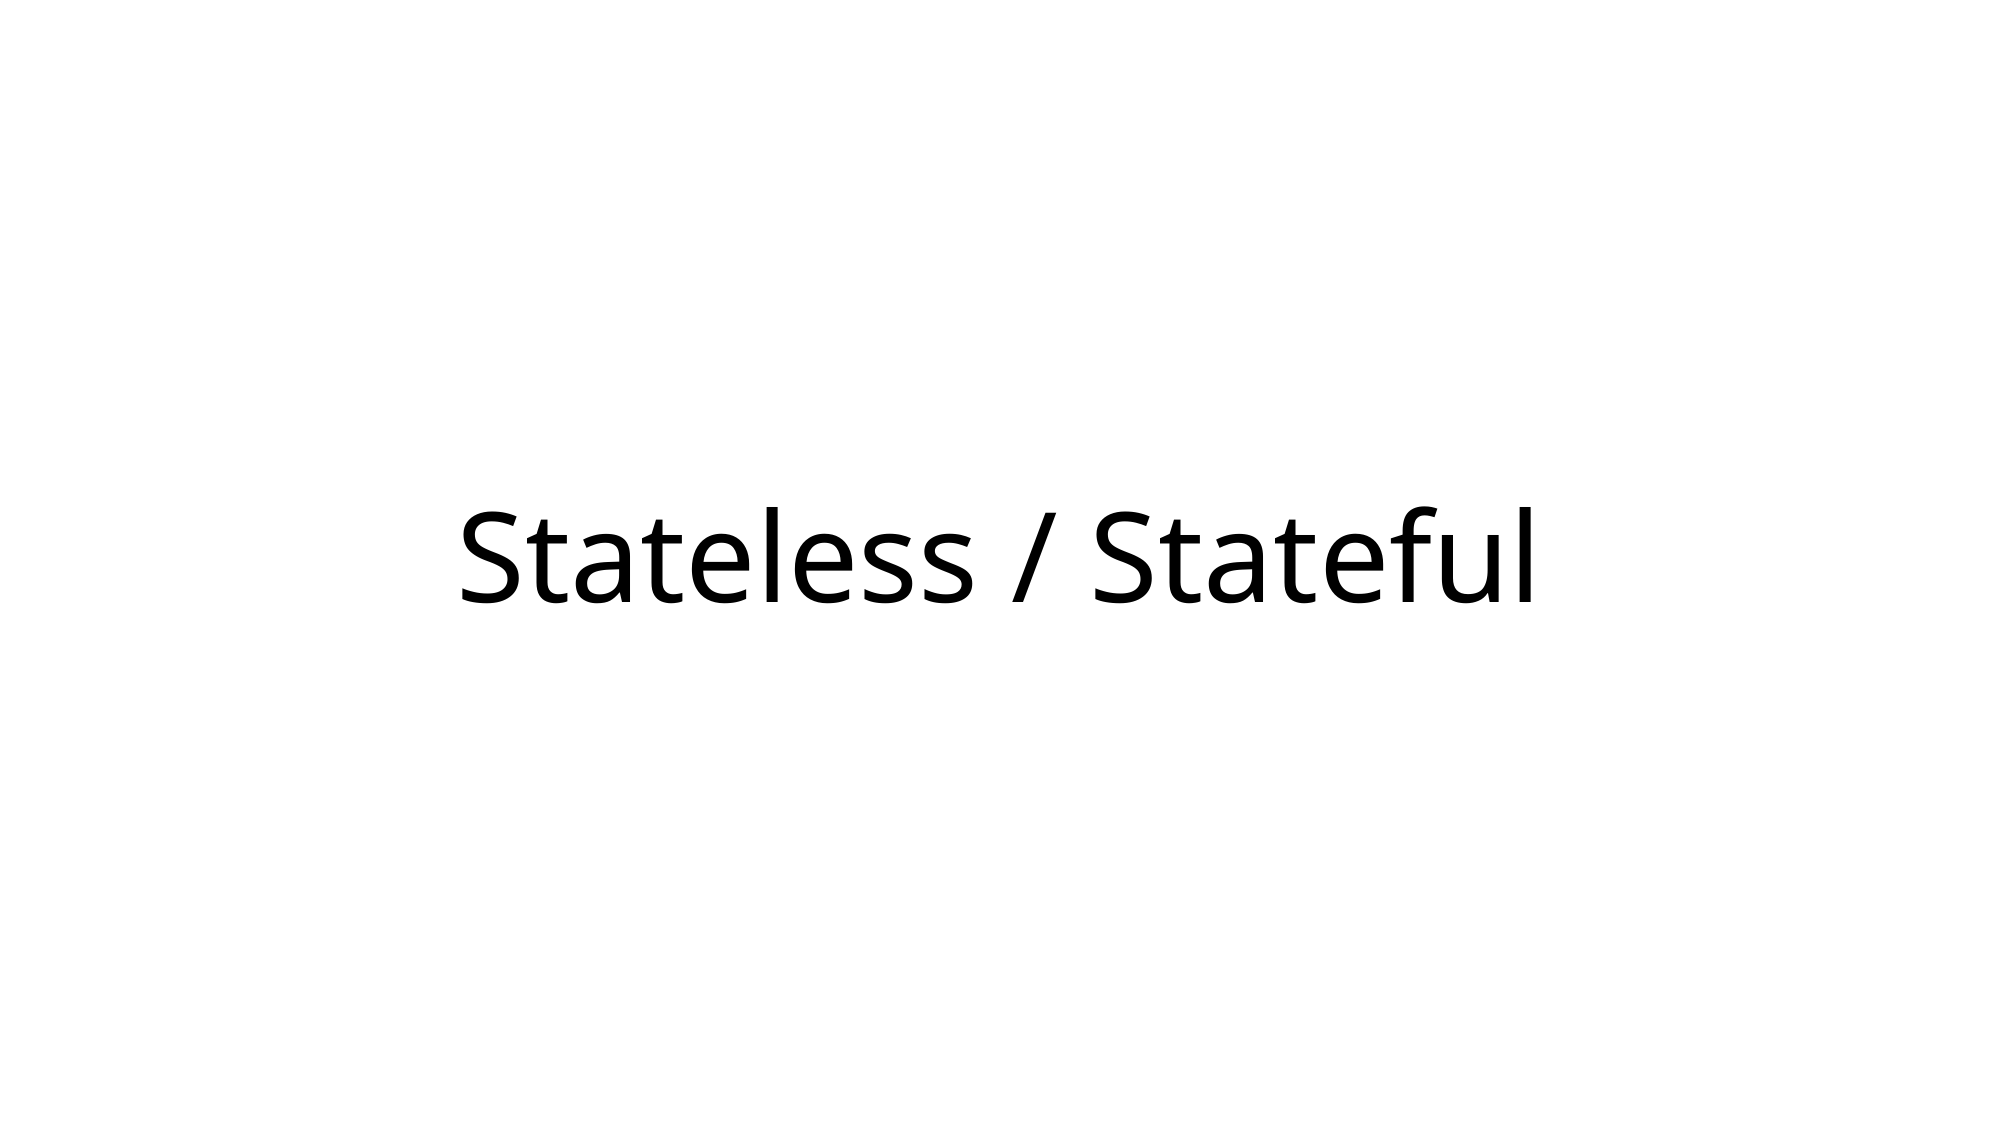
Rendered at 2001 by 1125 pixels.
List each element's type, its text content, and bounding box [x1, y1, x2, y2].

title Stateless / Stateful [137, 453, 1863, 672]
